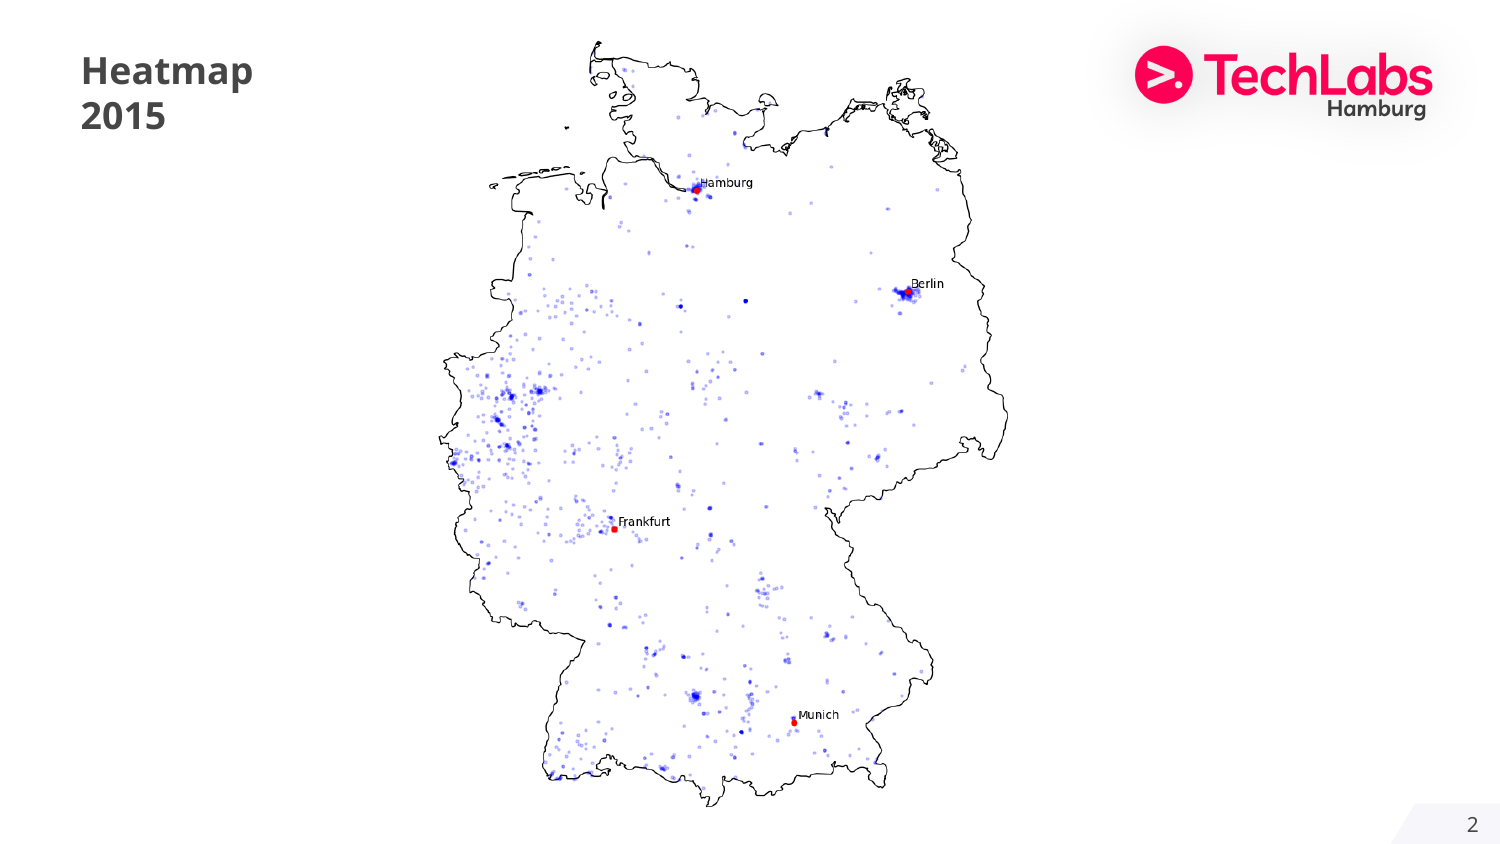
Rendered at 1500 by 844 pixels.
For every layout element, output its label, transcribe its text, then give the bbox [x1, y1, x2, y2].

picture [1112, 27, 1457, 142]
slide_number 2 [1403, 796, 1494, 844]
picture [429, 16, 1019, 827]
text_box Heatmap 2015 [65, 39, 364, 97]
